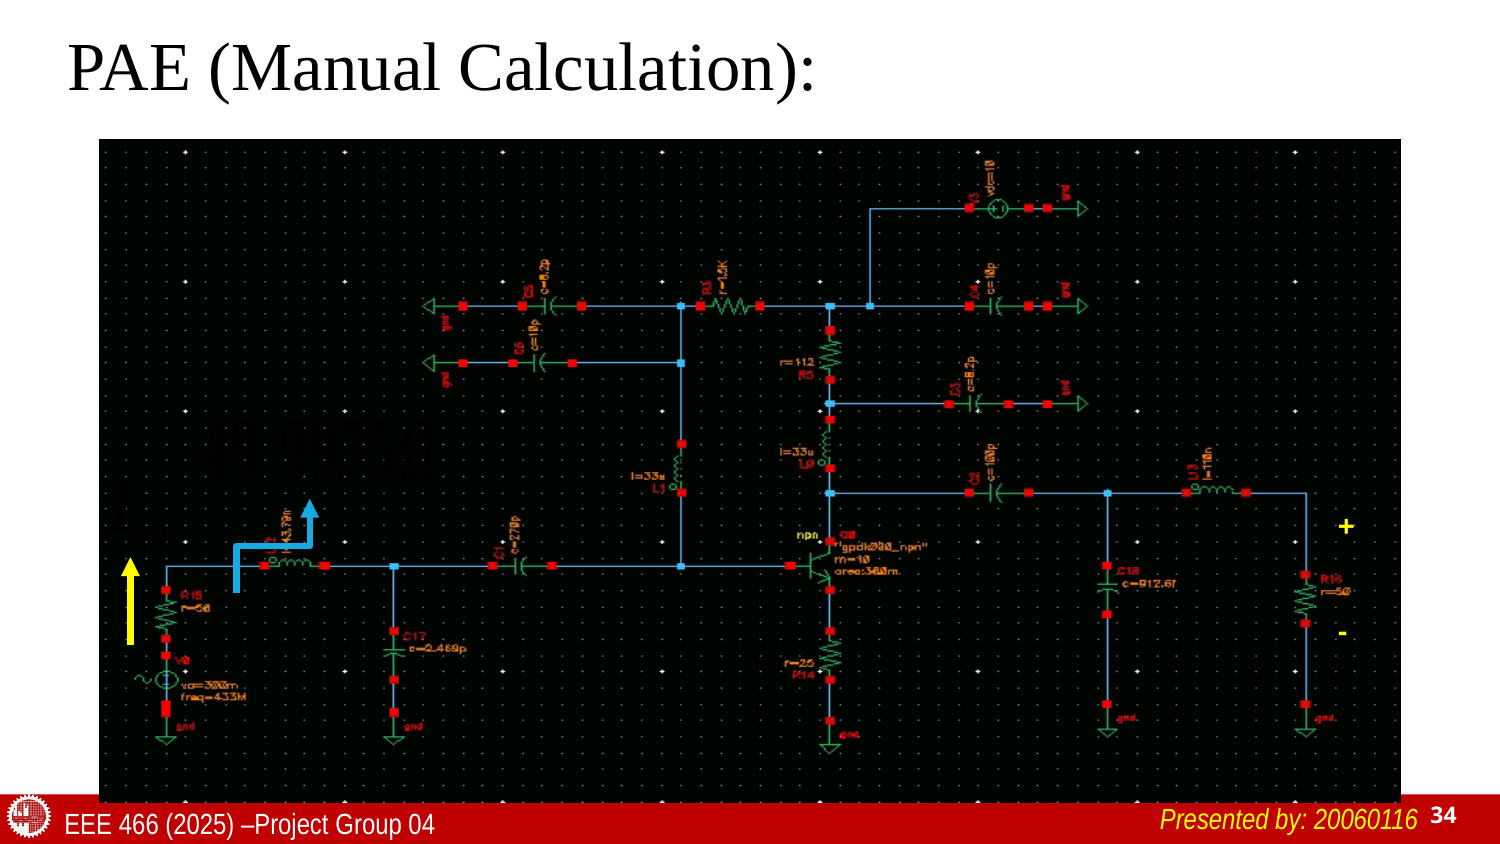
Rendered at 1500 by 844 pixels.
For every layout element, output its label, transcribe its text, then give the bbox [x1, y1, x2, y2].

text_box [225, 508, 321, 583]
slide_number 34 [1434, 799, 1469, 838]
picture [98, 138, 1402, 804]
text_box PAE (Manual Calculation): [53, 8, 853, 112]
text_box EEE 466 (2025) –Project Group 04 [53, 799, 647, 844]
picture [6, 794, 54, 838]
text_box Presented by: 20060116 [1145, 793, 1434, 843]
